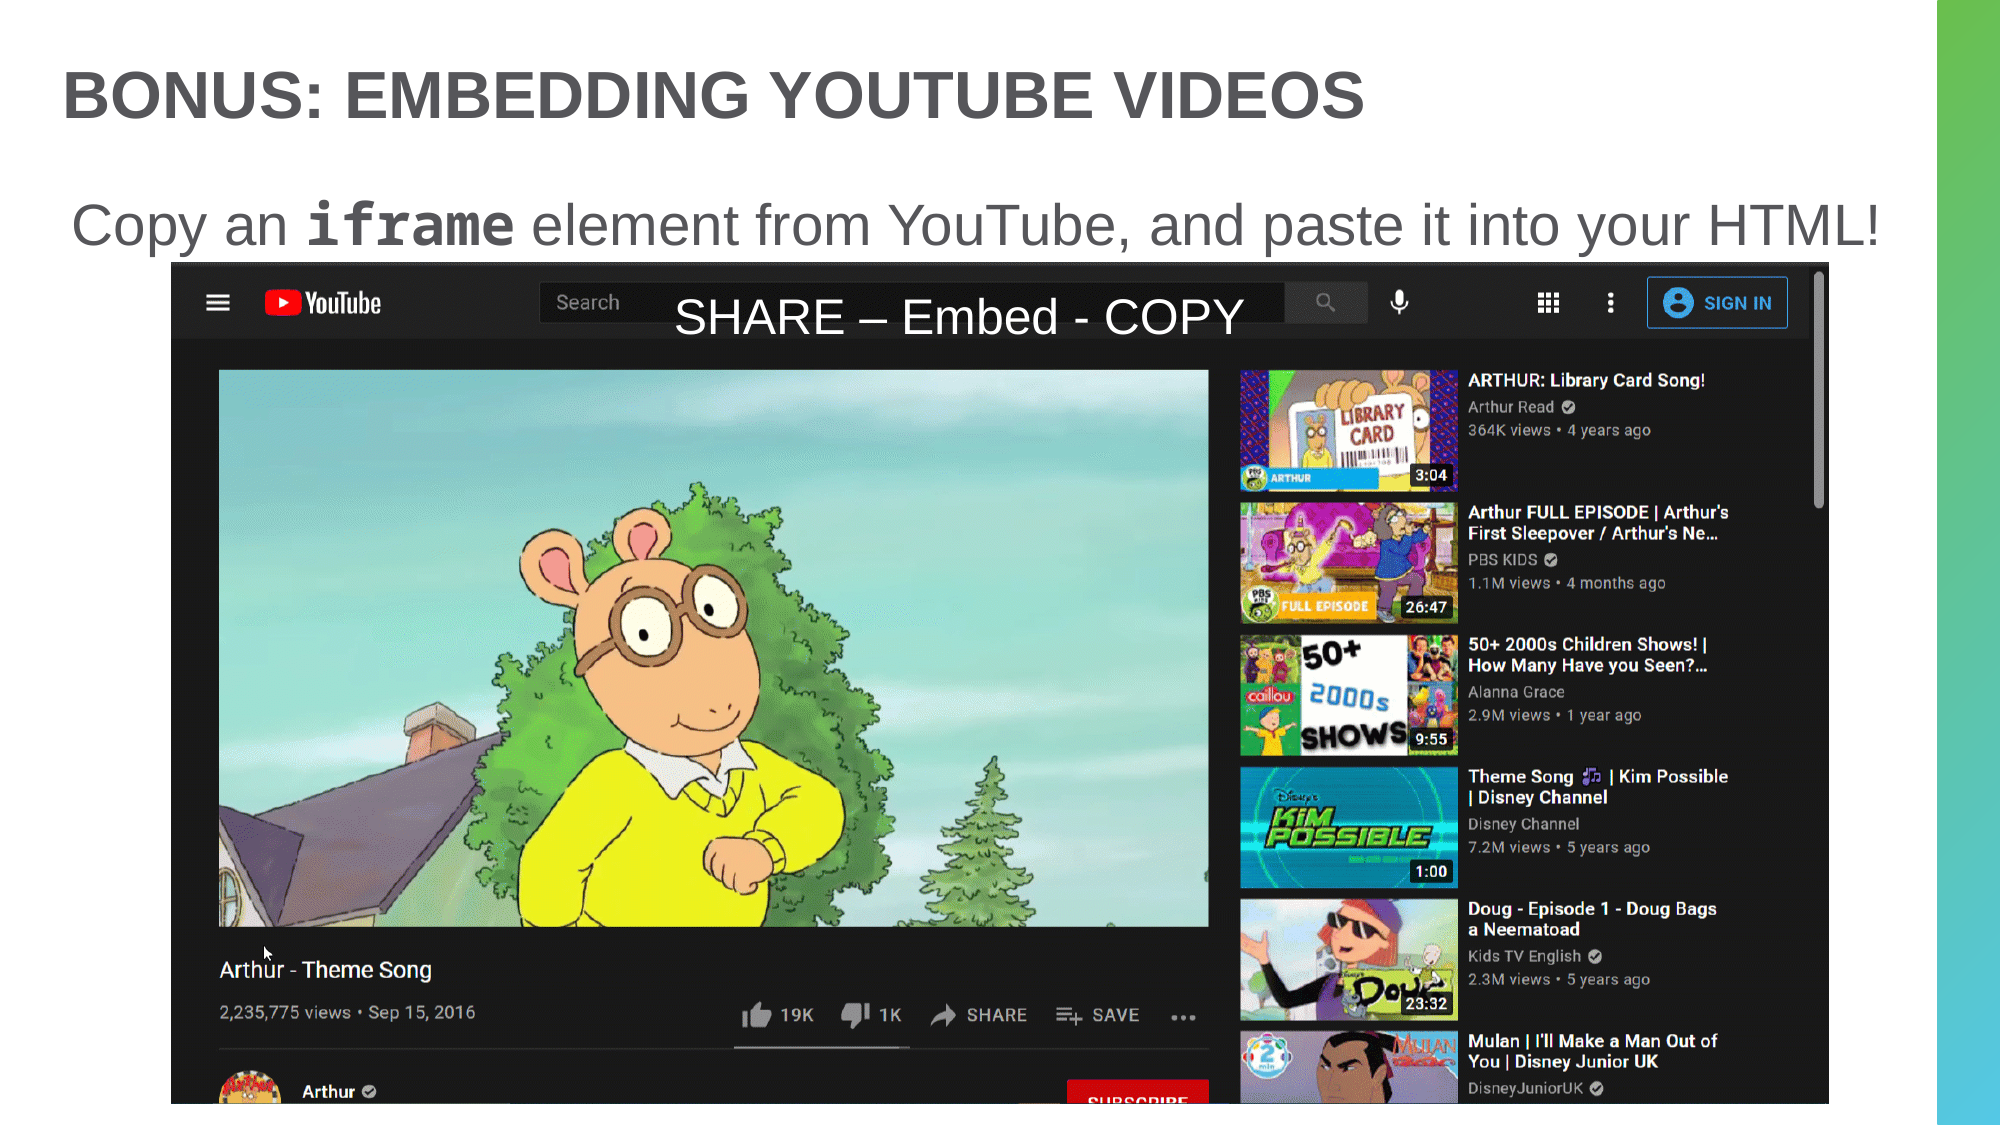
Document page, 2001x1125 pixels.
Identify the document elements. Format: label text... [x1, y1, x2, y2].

picture [171, 262, 1829, 1104]
list Copy an iframe element from YouTube, and paste it into your HTML! [62, 187, 1938, 282]
title BONUS: Embedding youtube videos [62, 37, 1938, 150]
